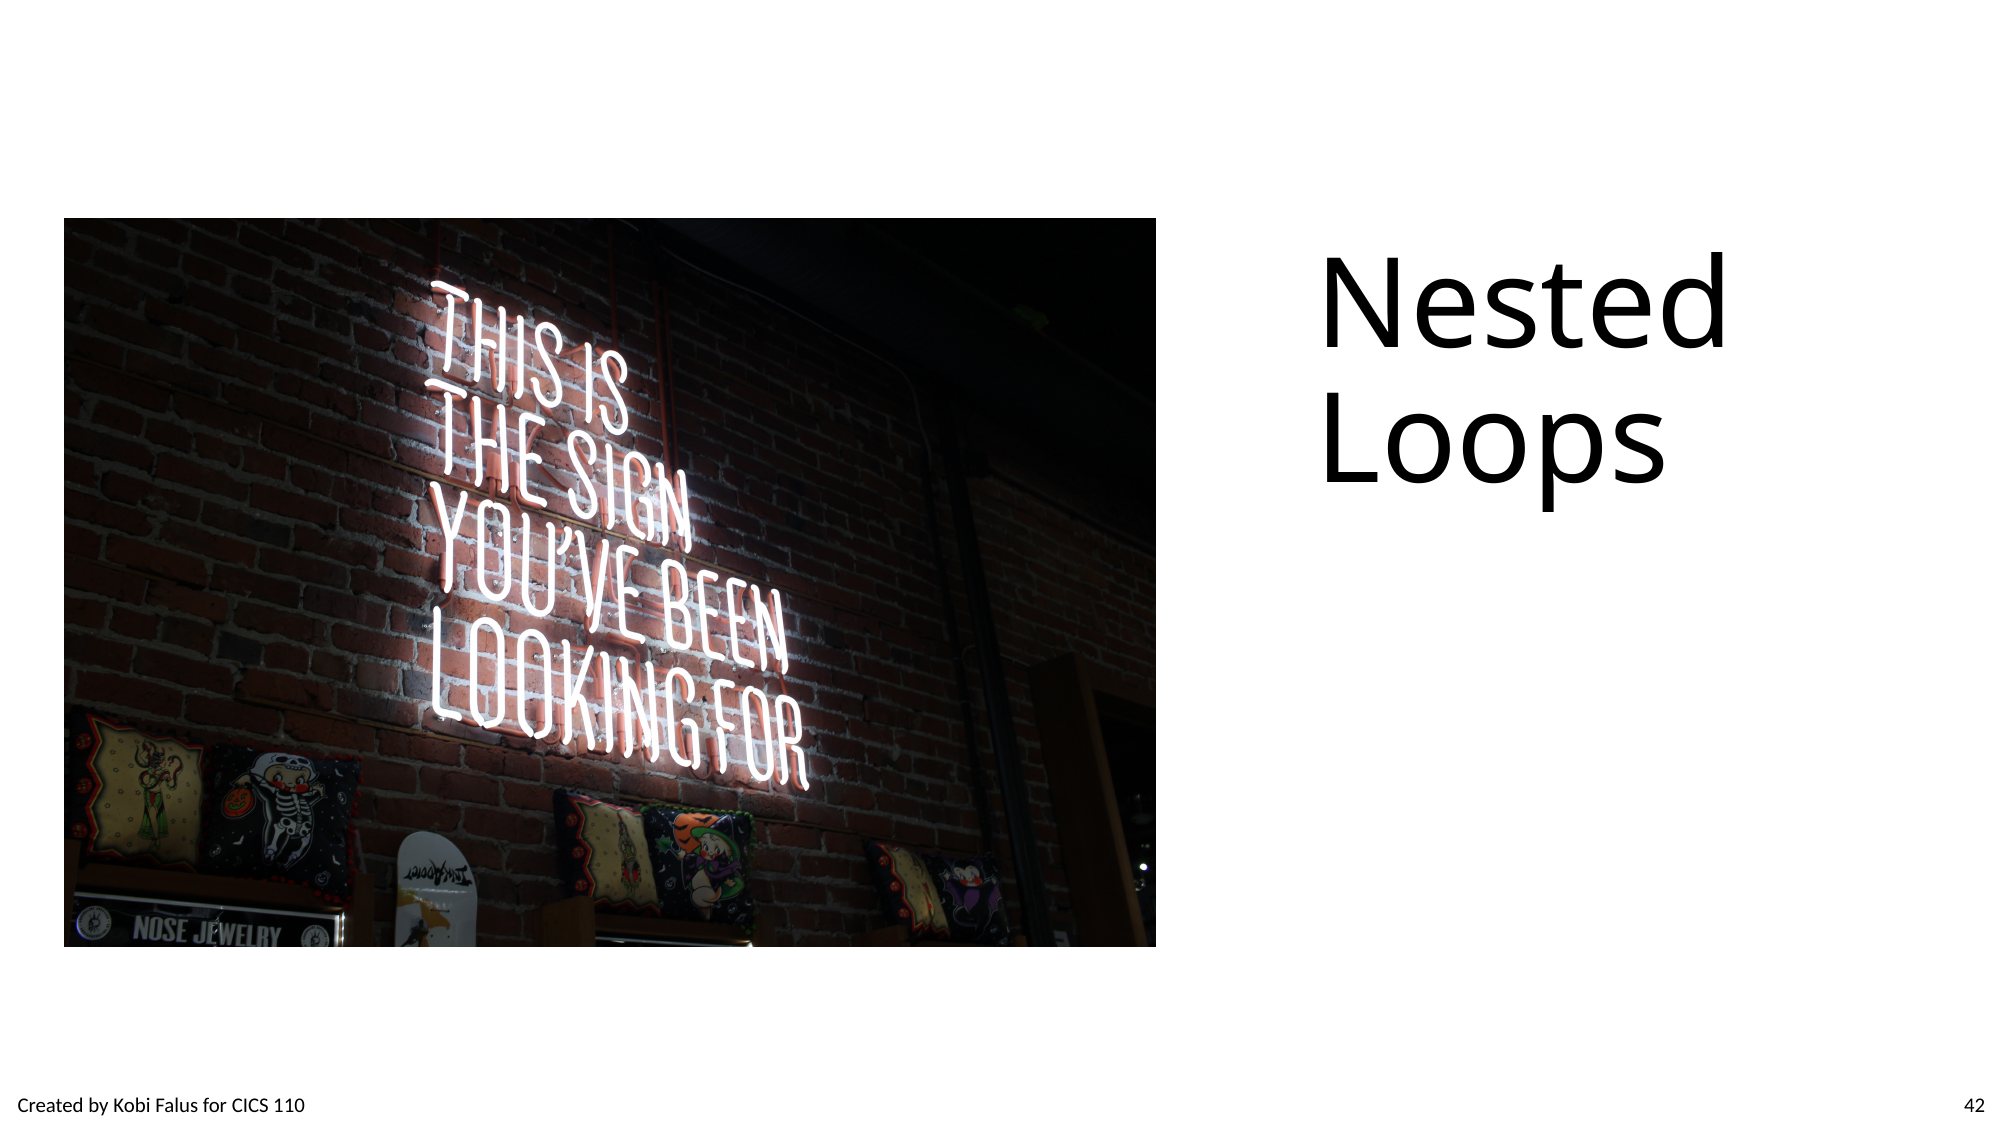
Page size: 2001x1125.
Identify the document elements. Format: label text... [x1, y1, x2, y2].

title Nested Loops [1300, 218, 1884, 518]
picture [64, 218, 1156, 947]
